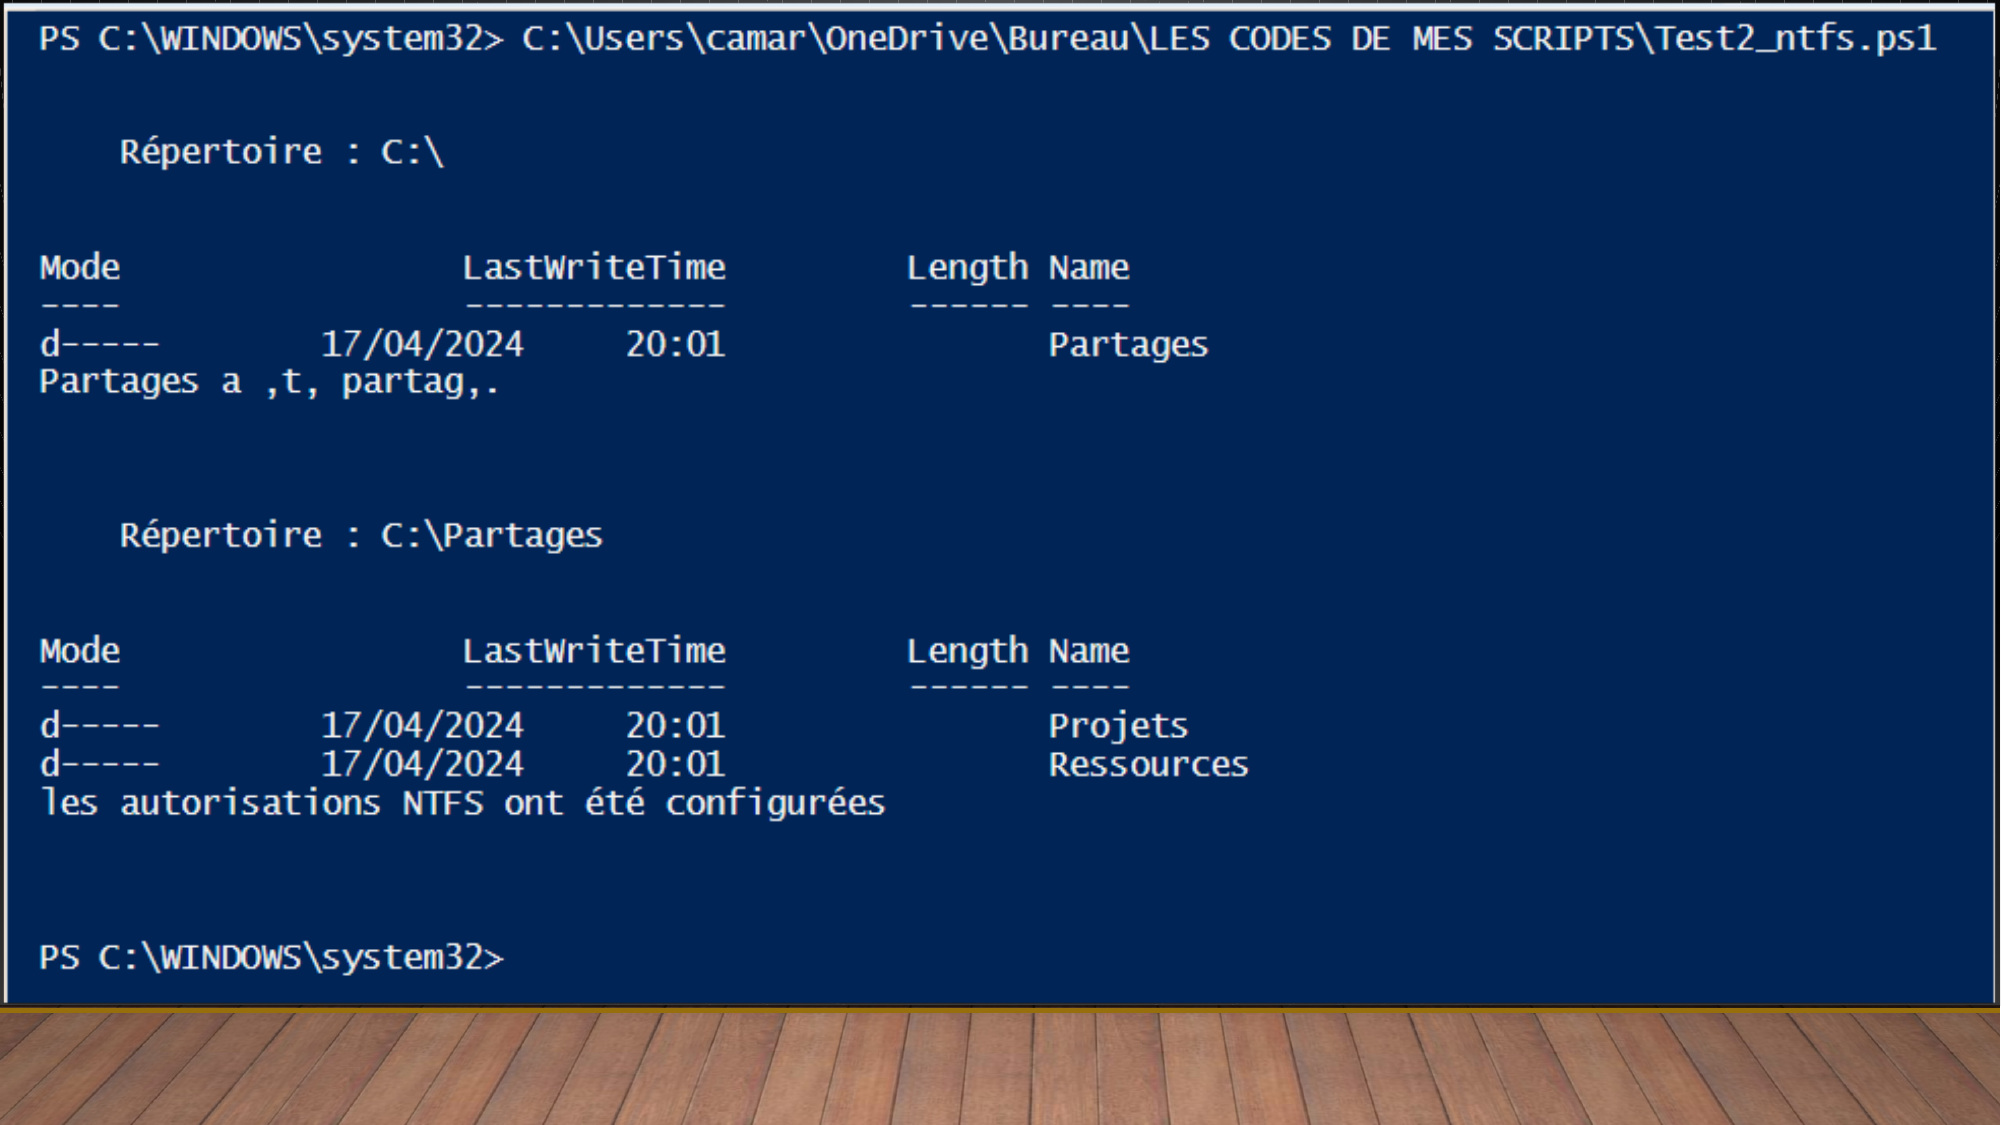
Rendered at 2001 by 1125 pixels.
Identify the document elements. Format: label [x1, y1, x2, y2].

list [0, 0, 2000, 1009]
picture [0, 1013, 2000, 1125]
